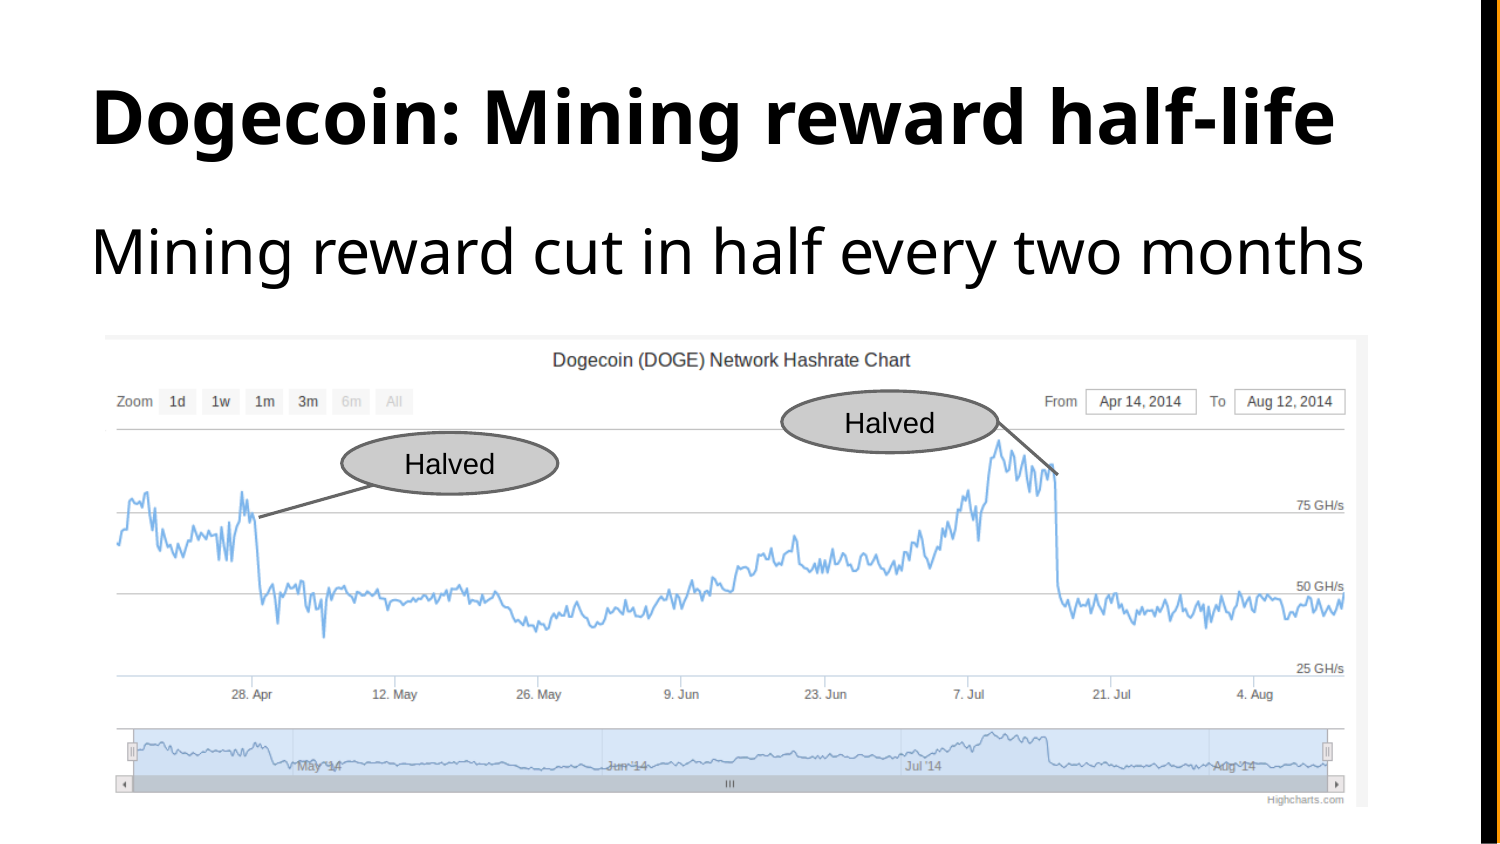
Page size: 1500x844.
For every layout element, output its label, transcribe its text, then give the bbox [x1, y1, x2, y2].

title Dogecoin: Mining reward half-life [75, 33, 1425, 175]
list Mining reward cut in half every two months [75, 196, 1425, 808]
picture [105, 335, 1368, 807]
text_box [258, 484, 374, 518]
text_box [997, 421, 1059, 476]
